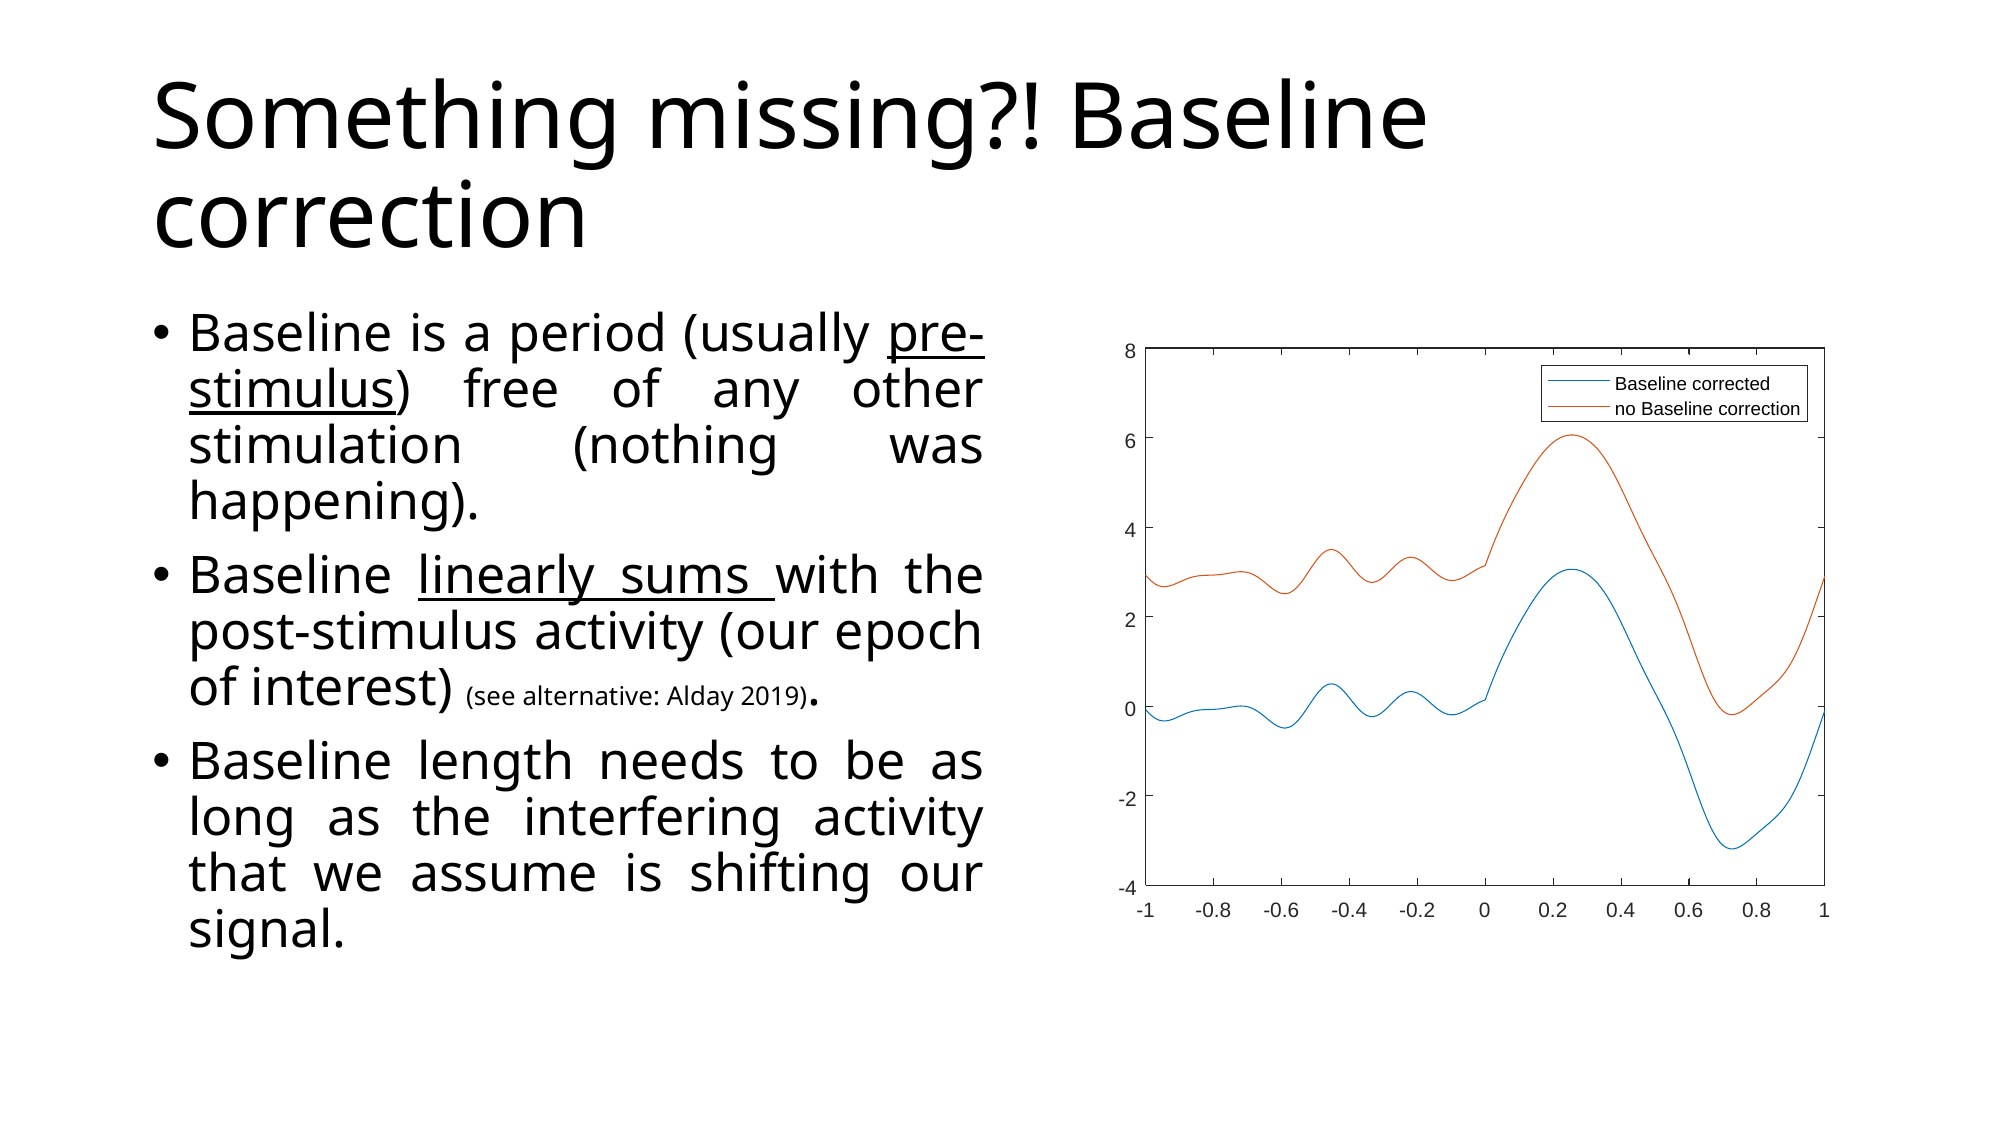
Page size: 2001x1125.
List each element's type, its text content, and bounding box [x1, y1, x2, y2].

list Baseline is a period (usually pre-stimulus) free of any other stimulation (nothing was happening). Baseline linearly sums with the post-stimulus activity (our epoch of interest) (see alternative: Alday 2019). Baseline length needs to be as long as the interfering activity that we assume is shifting our signal. [137, 299, 1000, 1014]
title Something missing?! Baseline correction [137, 59, 1863, 278]
picture [1030, 298, 1907, 957]
